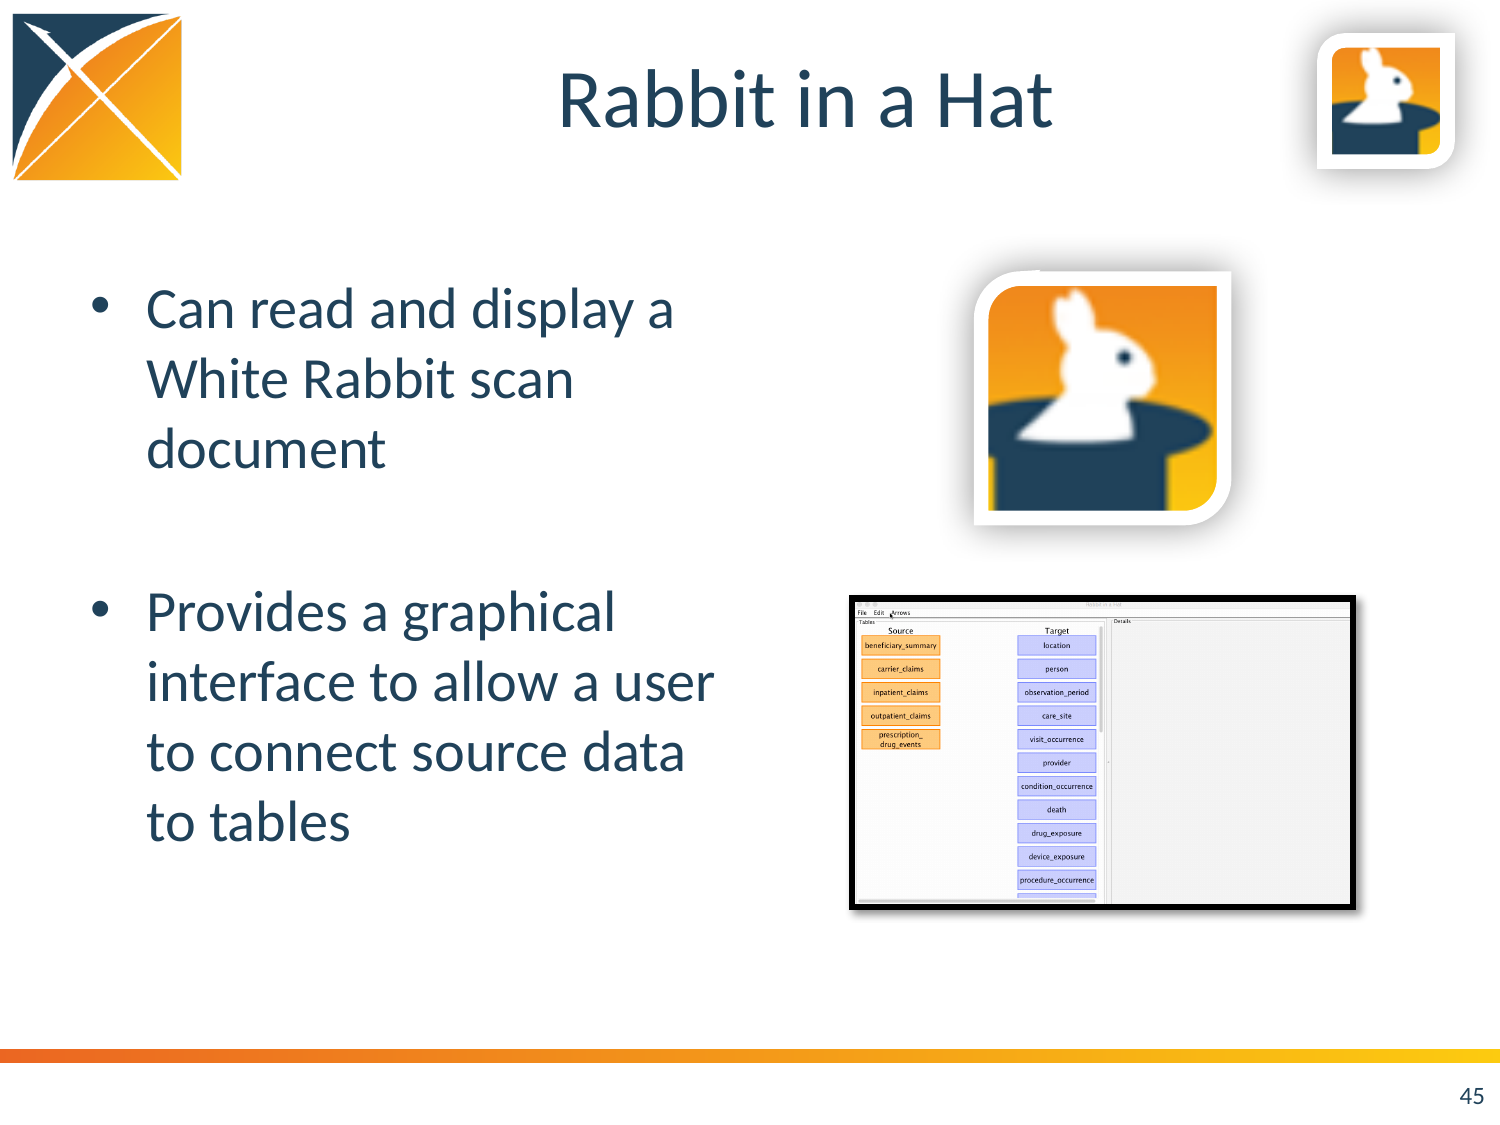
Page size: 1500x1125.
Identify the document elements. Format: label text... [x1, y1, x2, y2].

list Can read and display a White Rabbit scan document Provides a graphical interface to allow a user to connect source data to tables [75, 262, 738, 1005]
title Rabbit in a Hat [187, 24, 1425, 163]
picture [1324, 40, 1448, 162]
slide_number 45 [1149, 1065, 1500, 1125]
picture [854, 601, 1351, 904]
picture [0, 0, 206, 200]
picture [980, 278, 1225, 519]
